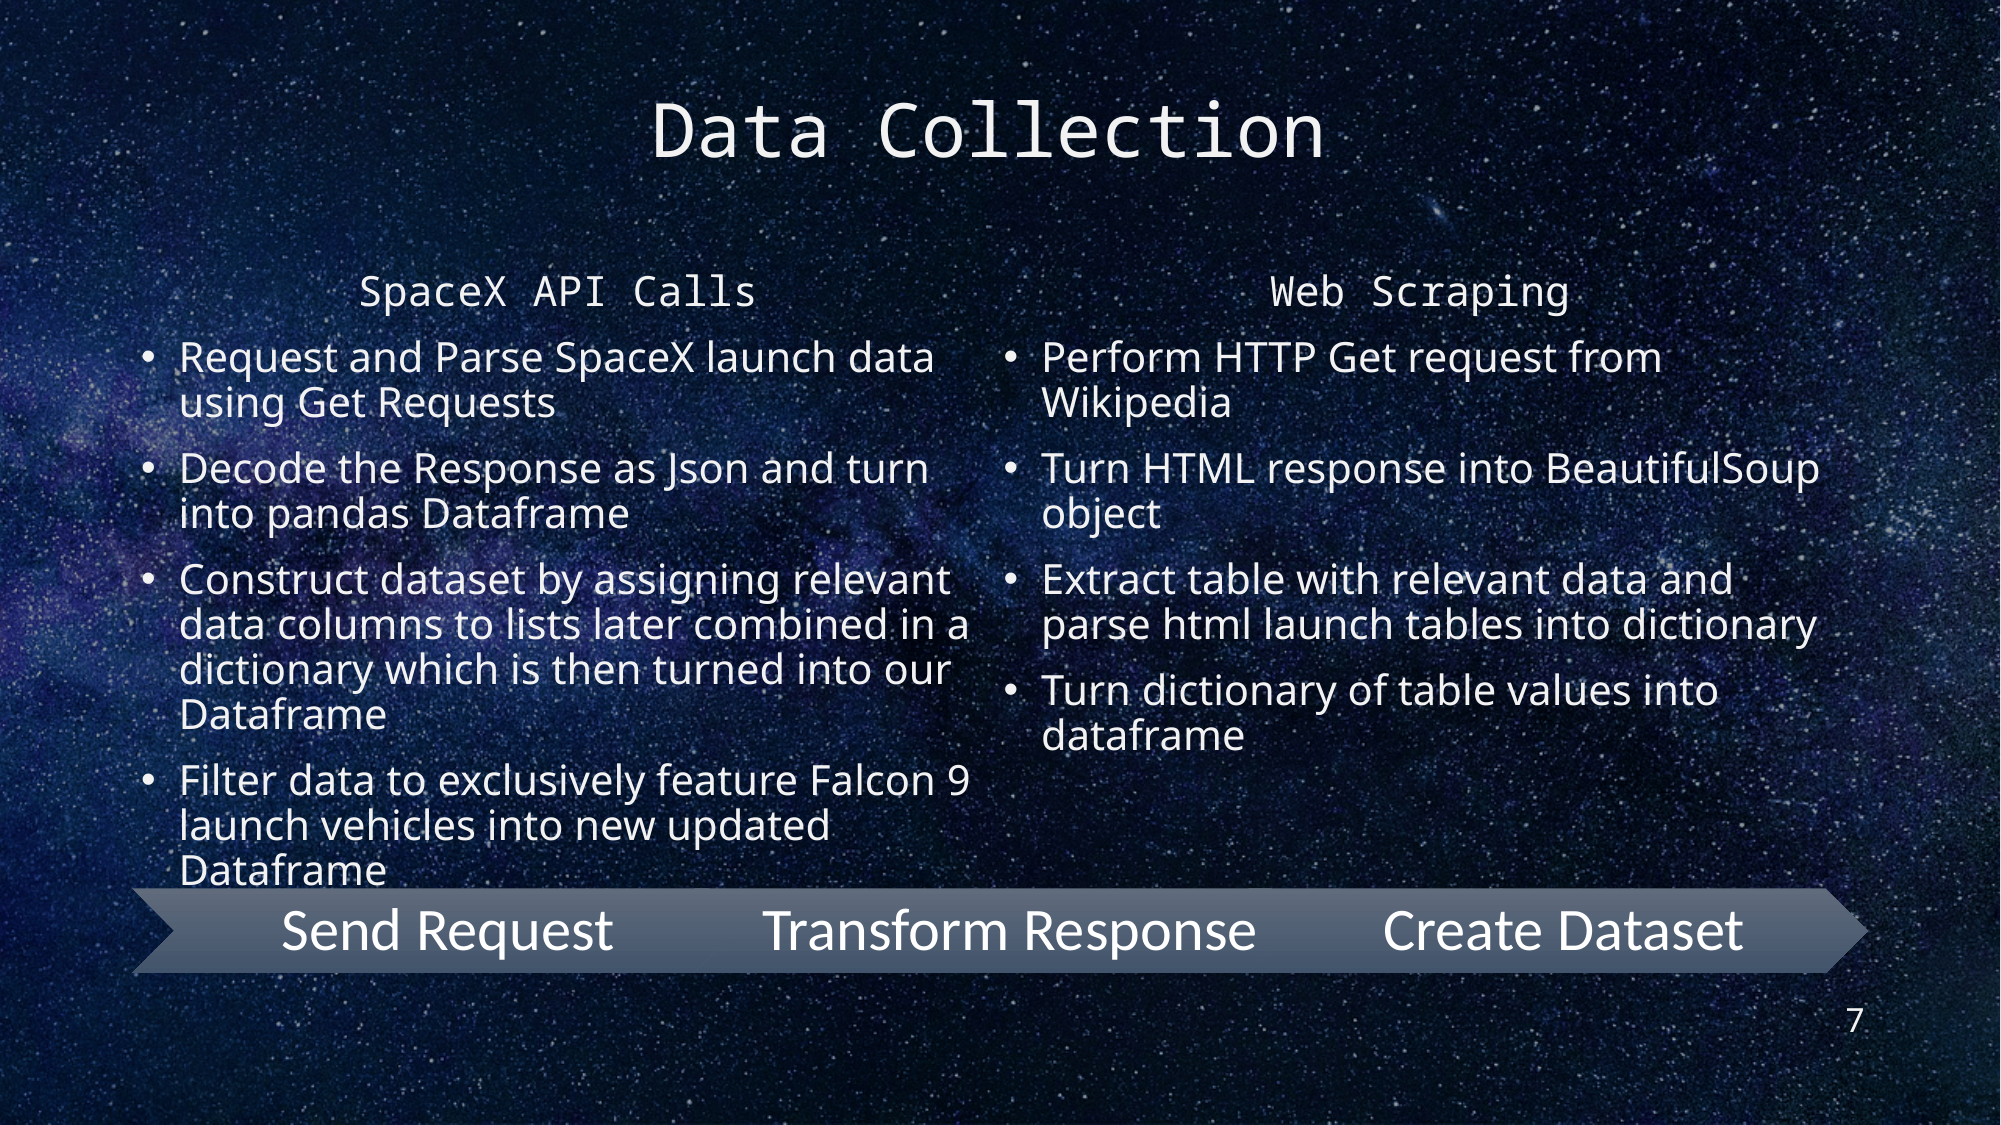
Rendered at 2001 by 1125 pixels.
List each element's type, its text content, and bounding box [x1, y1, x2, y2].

text_box Data Collection [126, 88, 1852, 179]
picture [0, 0, 2001, 1125]
text_box SpaceX API Calls Request and Parse SpaceX launch data using Get Requests Decode the Response as Json and turn into pandas Dataframe Construct dataset by assigning relevant data columns to lists later combined in a dictionary which is then turned into our Dataframe Filter data to exclusively feature Falcon 9 launch vehicles into new updated Dataframe [126, 263, 988, 889]
text_box Web Scraping Perform HTTP Get request from Wikipedia Turn HTML response into BeautifulSoup object Extract table with relevant data and parse html launch tables into dictionary Turn dictionary of table values into dataframe [988, 263, 1852, 888]
slide_number 7 [1429, 988, 1880, 1055]
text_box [131, 888, 1869, 974]
